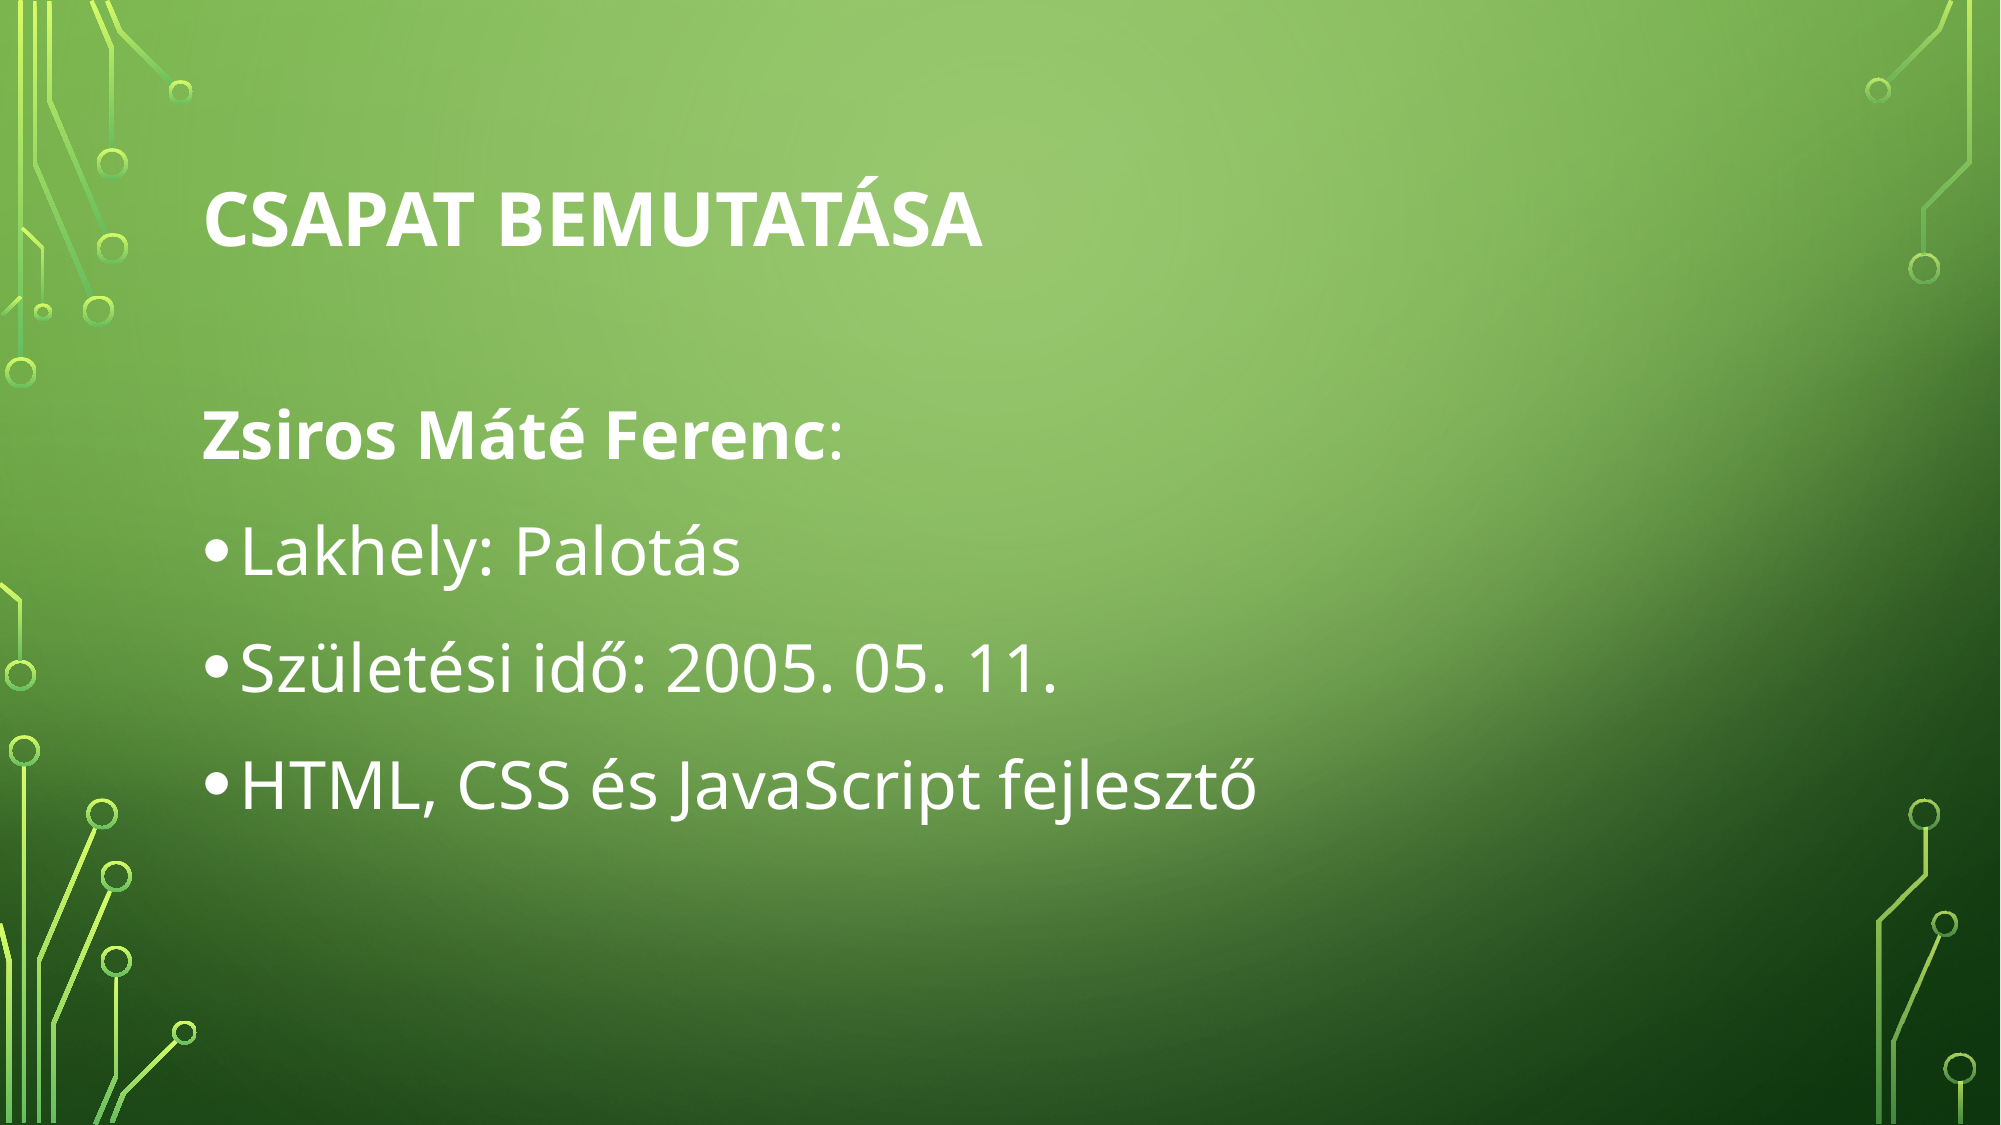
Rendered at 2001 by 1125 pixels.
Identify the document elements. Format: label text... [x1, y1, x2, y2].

title Csapat bemutatása [187, 101, 1813, 344]
list Zsiros Máté Ferenc: Lakhely: Palotás Születési idő: 2005. 05. 11. HTML, CSS és JavaScript fejlesztő [187, 369, 1813, 950]
